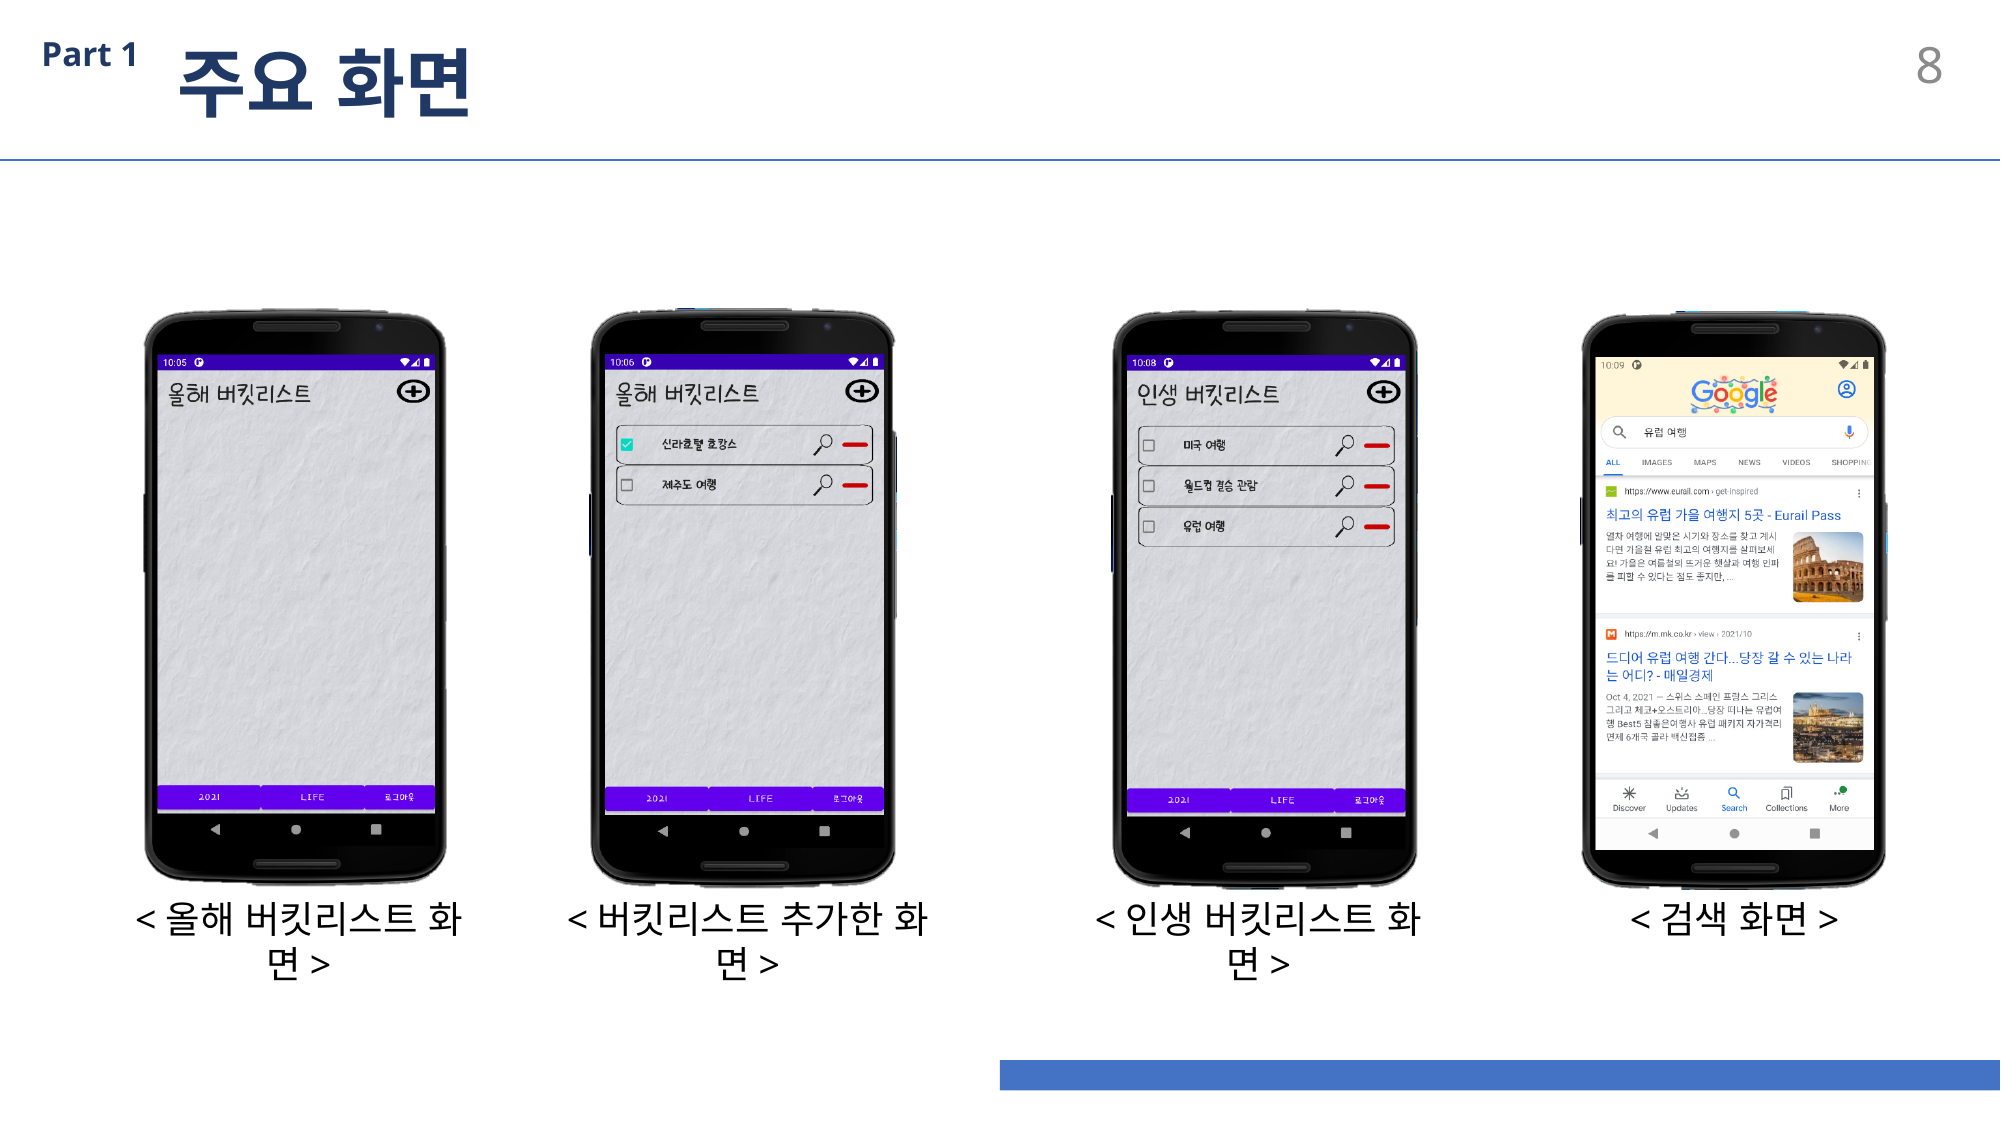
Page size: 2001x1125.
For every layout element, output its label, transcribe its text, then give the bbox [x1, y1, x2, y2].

picture [589, 308, 897, 889]
slide_number 7 [1509, 37, 1959, 98]
text_box <버킷리스트 추가한 화면> [523, 888, 972, 994]
text_box 주요 화면 [163, 28, 1164, 134]
text_box <인생 버킷리스트 화면> [1058, 888, 1459, 994]
picture [1580, 311, 1888, 890]
text_box <올해 버킷리스트 화면> [99, 888, 499, 994]
text_box Part 1 [26, 26, 165, 81]
picture [1111, 308, 1418, 890]
text_box [999, 1059, 2000, 1091]
text_box <검색 화면> [1606, 890, 1864, 949]
picture [141, 308, 449, 889]
